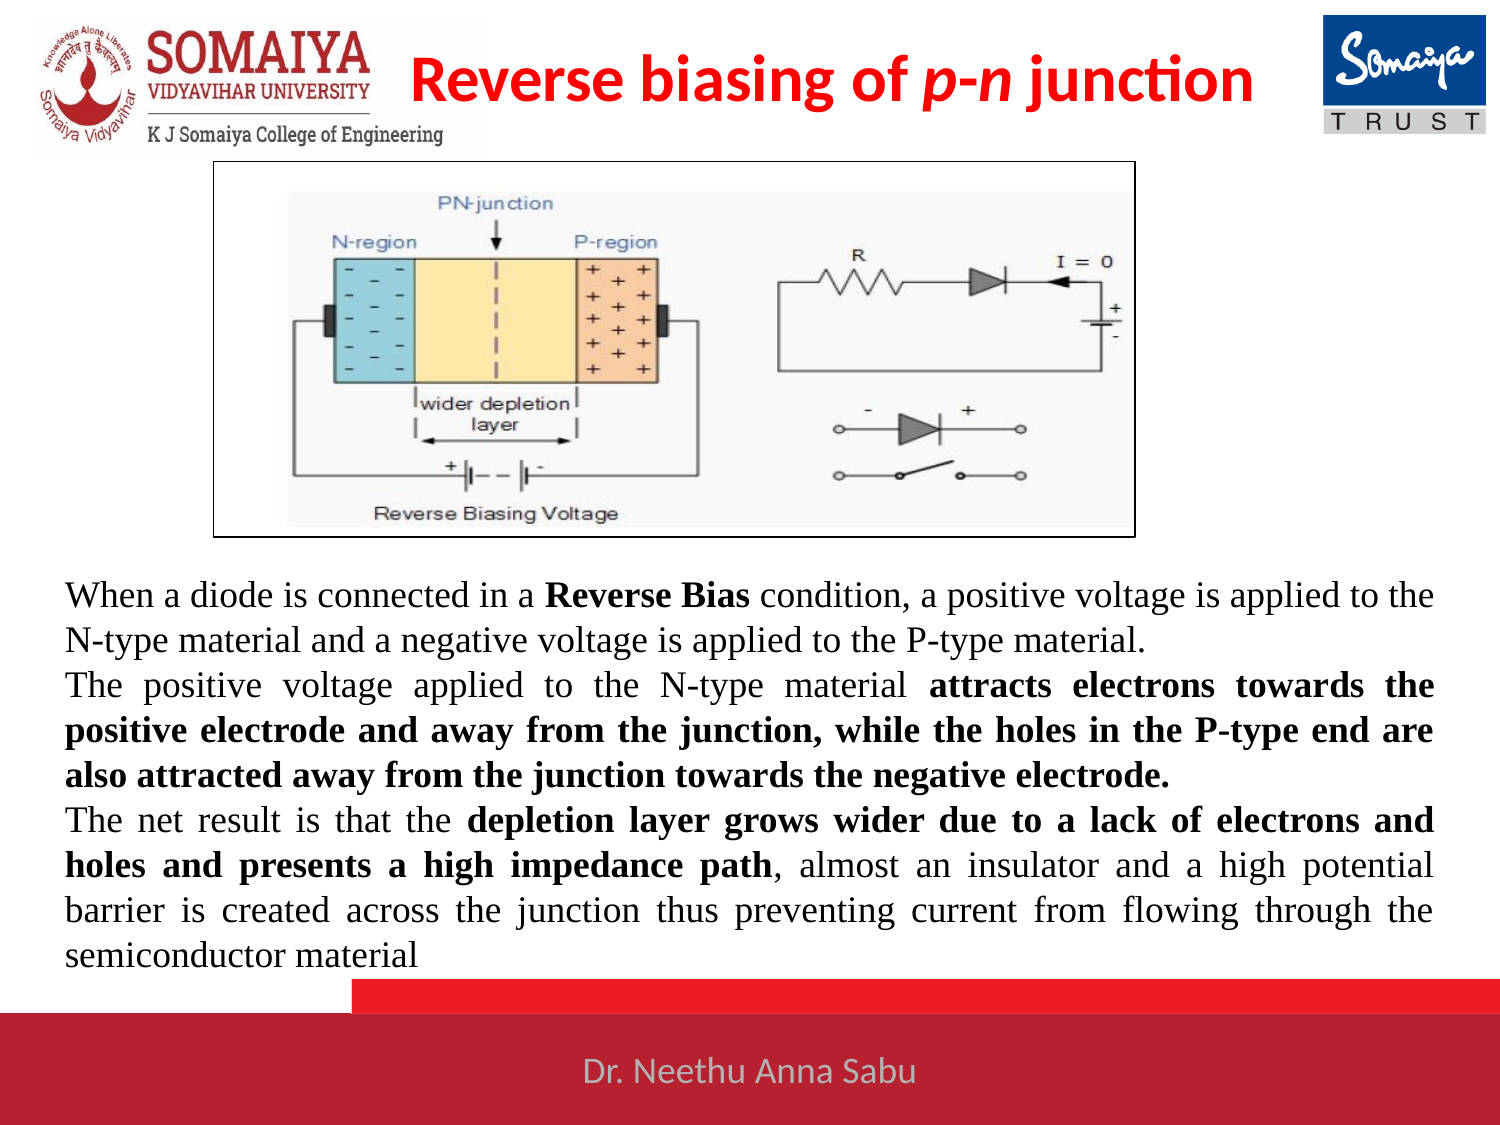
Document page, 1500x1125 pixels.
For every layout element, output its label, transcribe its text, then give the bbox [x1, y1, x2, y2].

picture [33, 15, 488, 157]
footer Dr. Neethu Anna Sabu [510, 1046, 990, 1103]
text_box When a diode is connected in a Reverse Bias condition, a positive voltage is applied to the N-type material and a negative voltage is applied to the P-type material. The positive voltage applied to the N-type material attracts electrons towards the positive electrode and away from the junction, while the holes in the P-type end are also attracted away from the junction towards the negative electrode. The net result is that the depletion layer grows wider due to a lack of electrons and holes and presents a high impedance path, almost an insulator and a high potential barrier is created across the junction thus preventing current from flowing through the semiconductor material [50, 562, 1450, 1028]
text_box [212, 160, 1136, 538]
picture [0, 979, 1500, 1125]
picture [1323, 15, 1486, 134]
title Reverse biasing of p-n junction [407, 32, 1261, 223]
